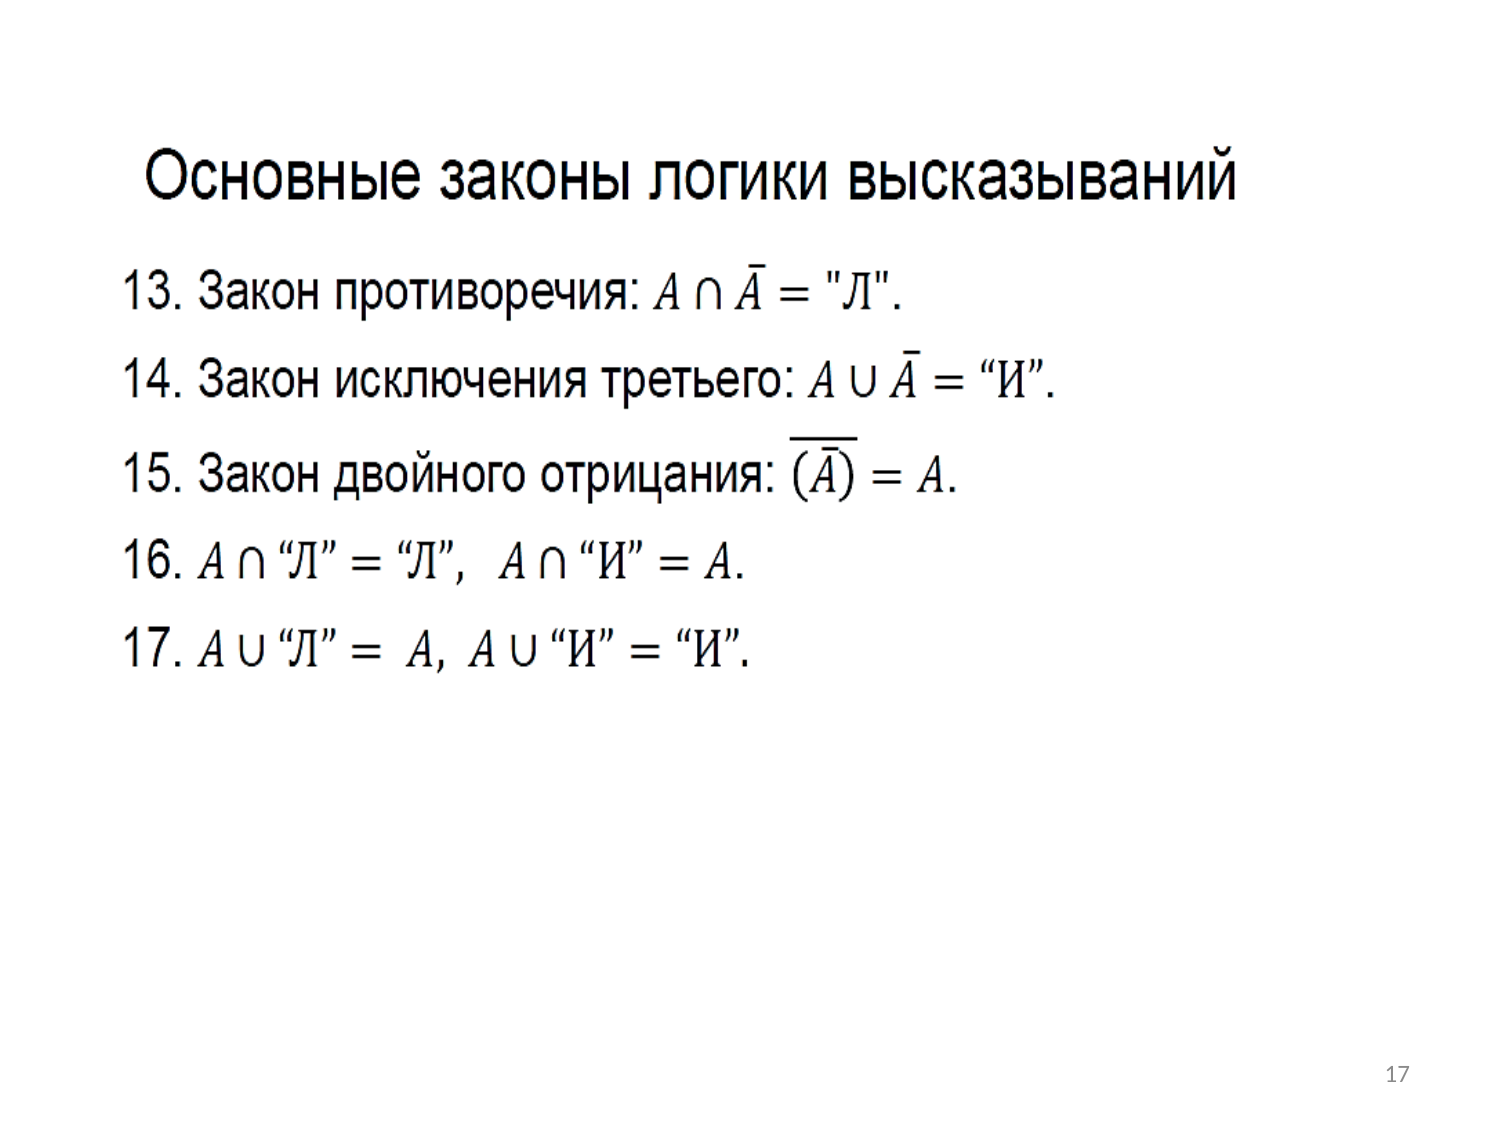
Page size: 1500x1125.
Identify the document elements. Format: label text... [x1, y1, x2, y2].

picture [105, 125, 1334, 705]
slide_number 17 [1074, 1042, 1425, 1103]
